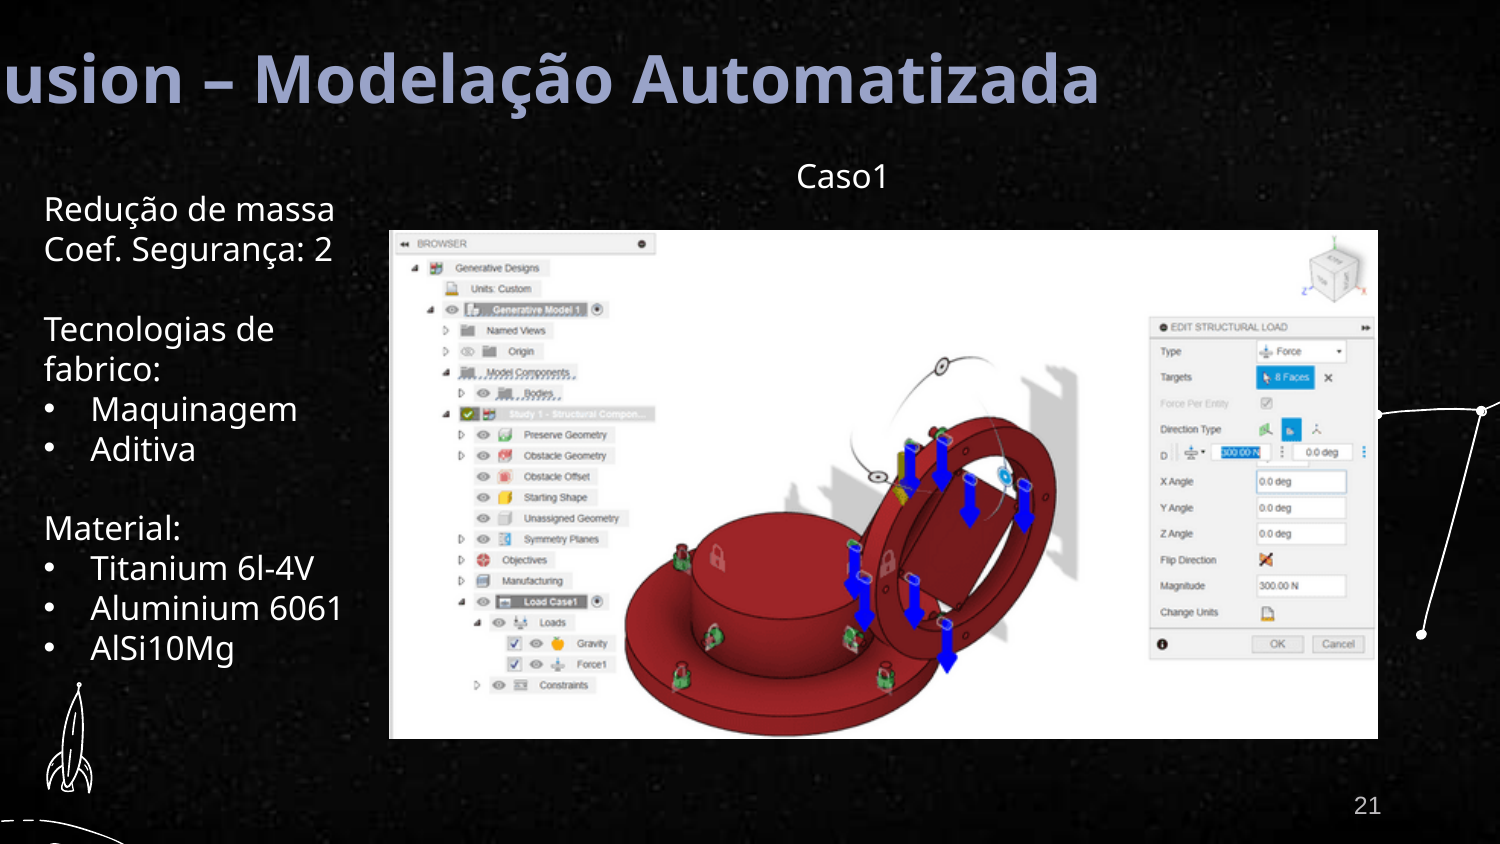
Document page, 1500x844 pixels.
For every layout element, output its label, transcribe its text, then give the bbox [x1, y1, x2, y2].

text_box Redução de massa Coef. Segurança: 2 Tecnologias de fabrico: Maquinagem Aditiva Material: Titanium 6l-4V Aluminium 6061 AlSi10Mg [28, 180, 379, 675]
title Fusion – Modelação Automatizada [0, 33, 1229, 120]
picture [0, 0, 1500, 844]
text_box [0, 681, 244, 844]
text_box Caso1 [781, 147, 986, 203]
slide_number 21 [1059, 782, 1397, 828]
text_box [1409, 224, 1500, 638]
